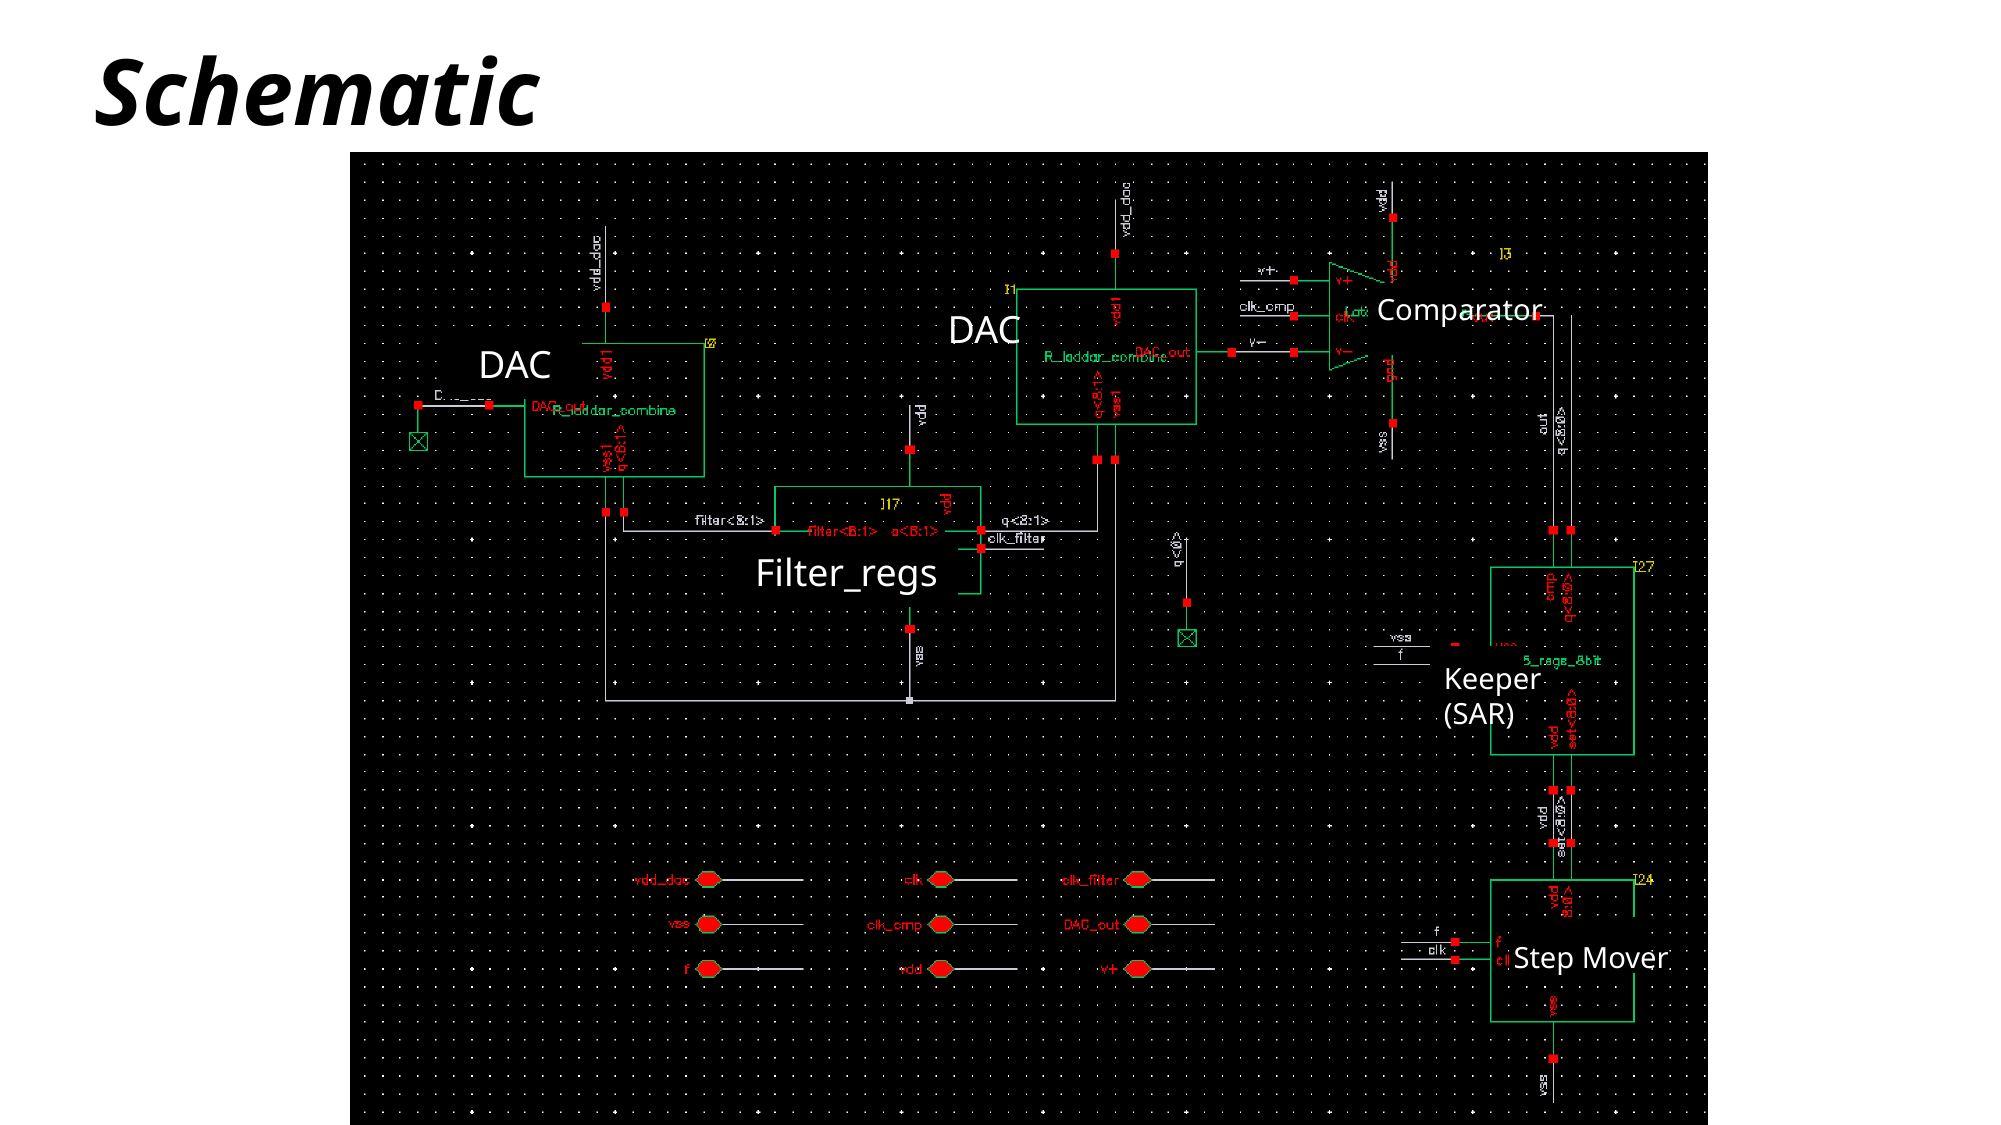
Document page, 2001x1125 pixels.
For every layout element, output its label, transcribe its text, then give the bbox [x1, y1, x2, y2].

picture [350, 152, 1708, 1125]
text_box Schematic [0, 5, 699, 153]
